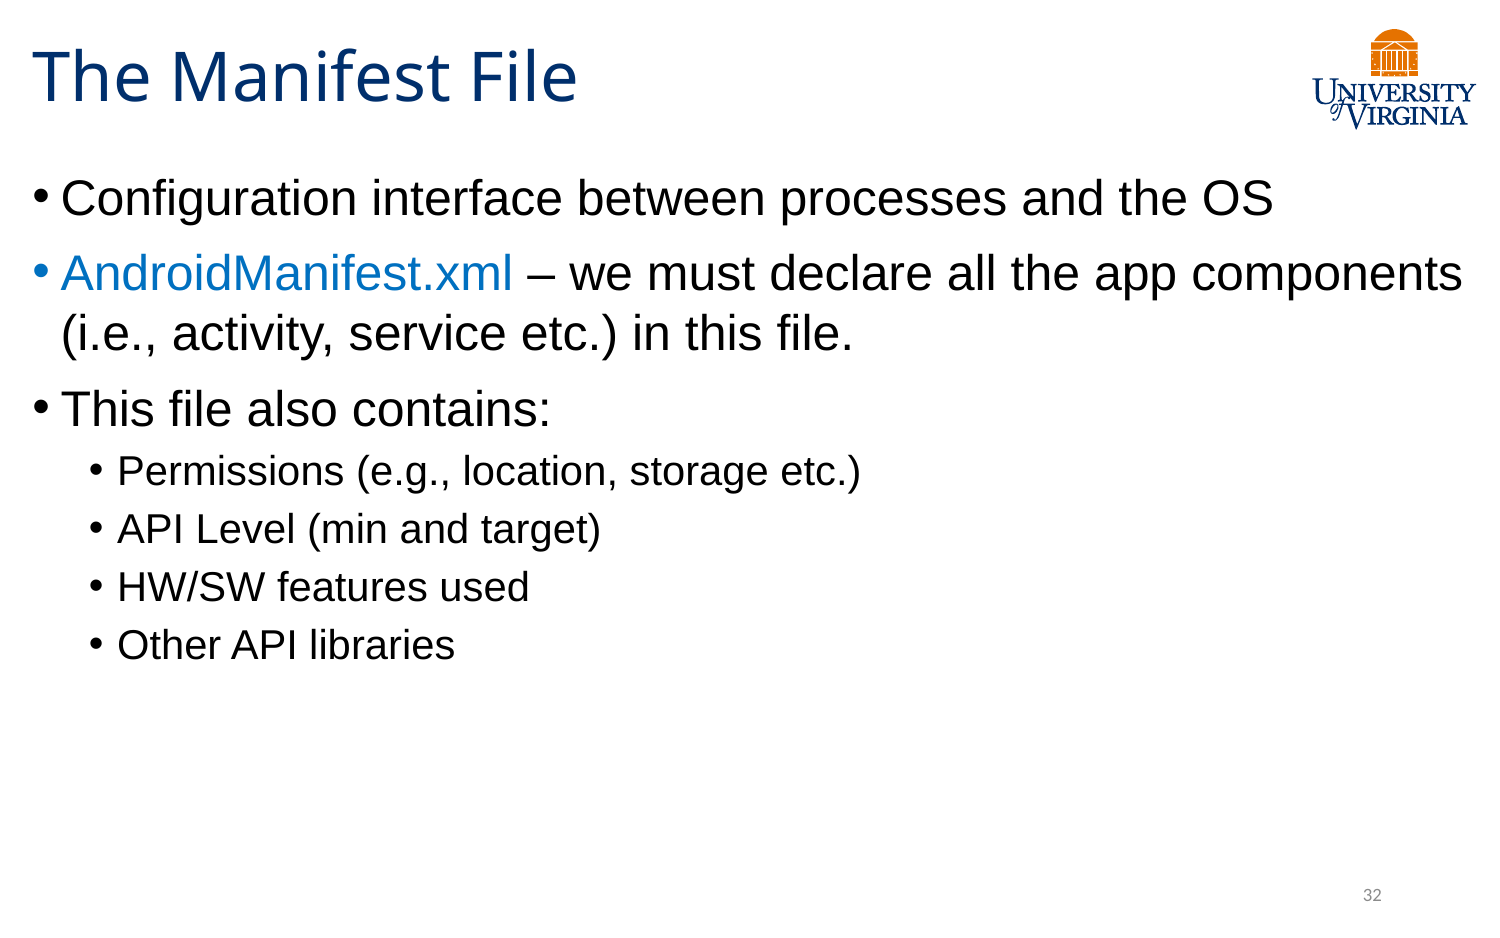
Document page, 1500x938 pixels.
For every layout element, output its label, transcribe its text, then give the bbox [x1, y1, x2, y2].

title The Manifest File [17, 14, 1297, 145]
list Configuration interface between processes and the OS AndroidManifest.xml – we must declare all the app components (i.e., activity, service etc.) in this file. This file also contains: Permissions (e.g., location, storage etc.) API Level (min and target) HW/SW features used Other API libraries [17, 157, 1483, 845]
slide_number 32 [1059, 868, 1397, 919]
